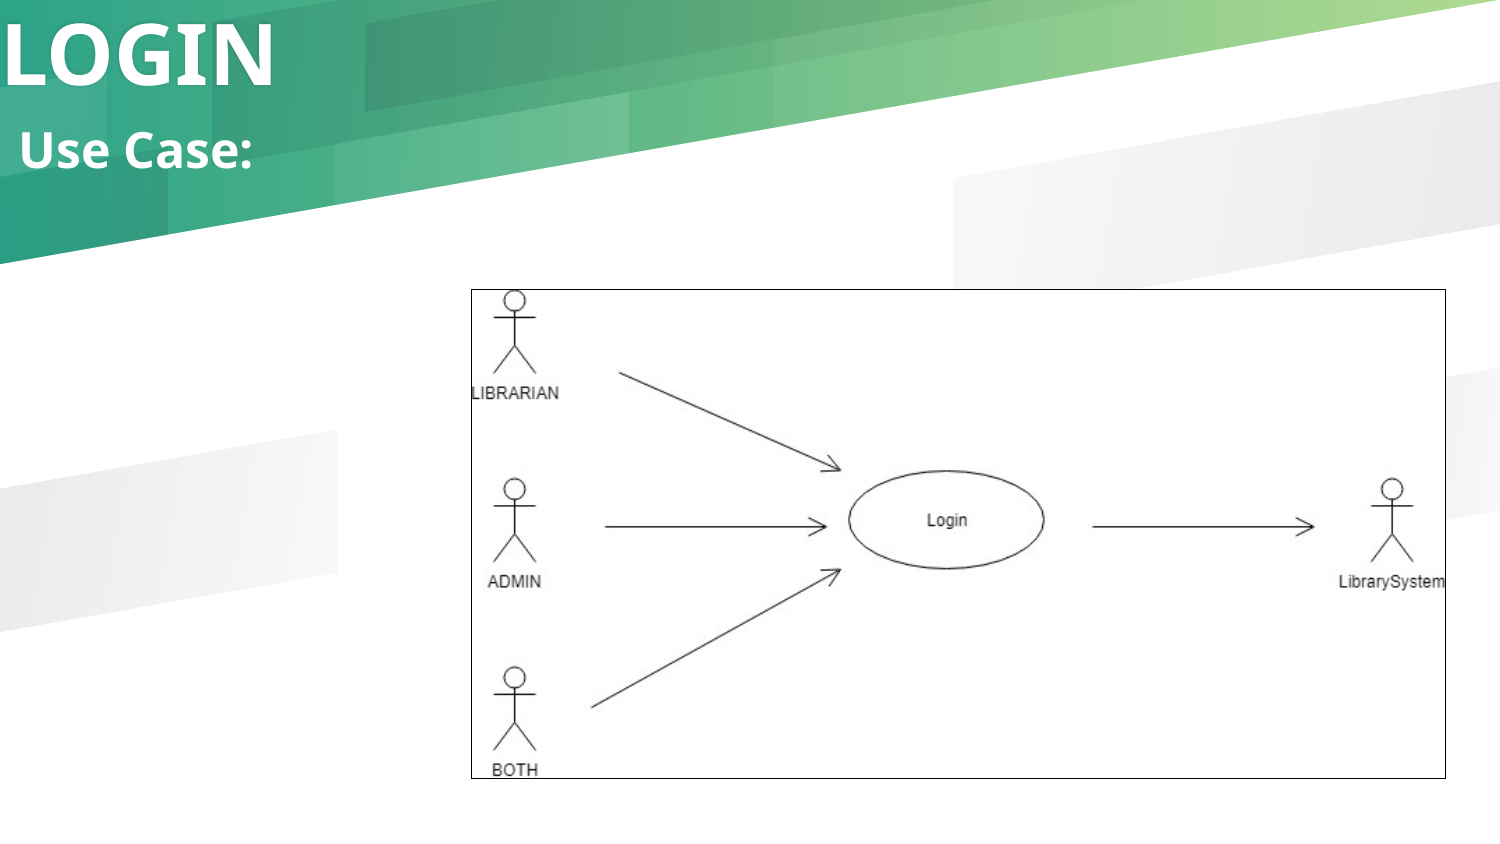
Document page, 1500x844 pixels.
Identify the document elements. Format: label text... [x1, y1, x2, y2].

title LOGIN [0, 0, 347, 103]
picture [470, 289, 1446, 779]
list Use Case: [17, 108, 352, 181]
